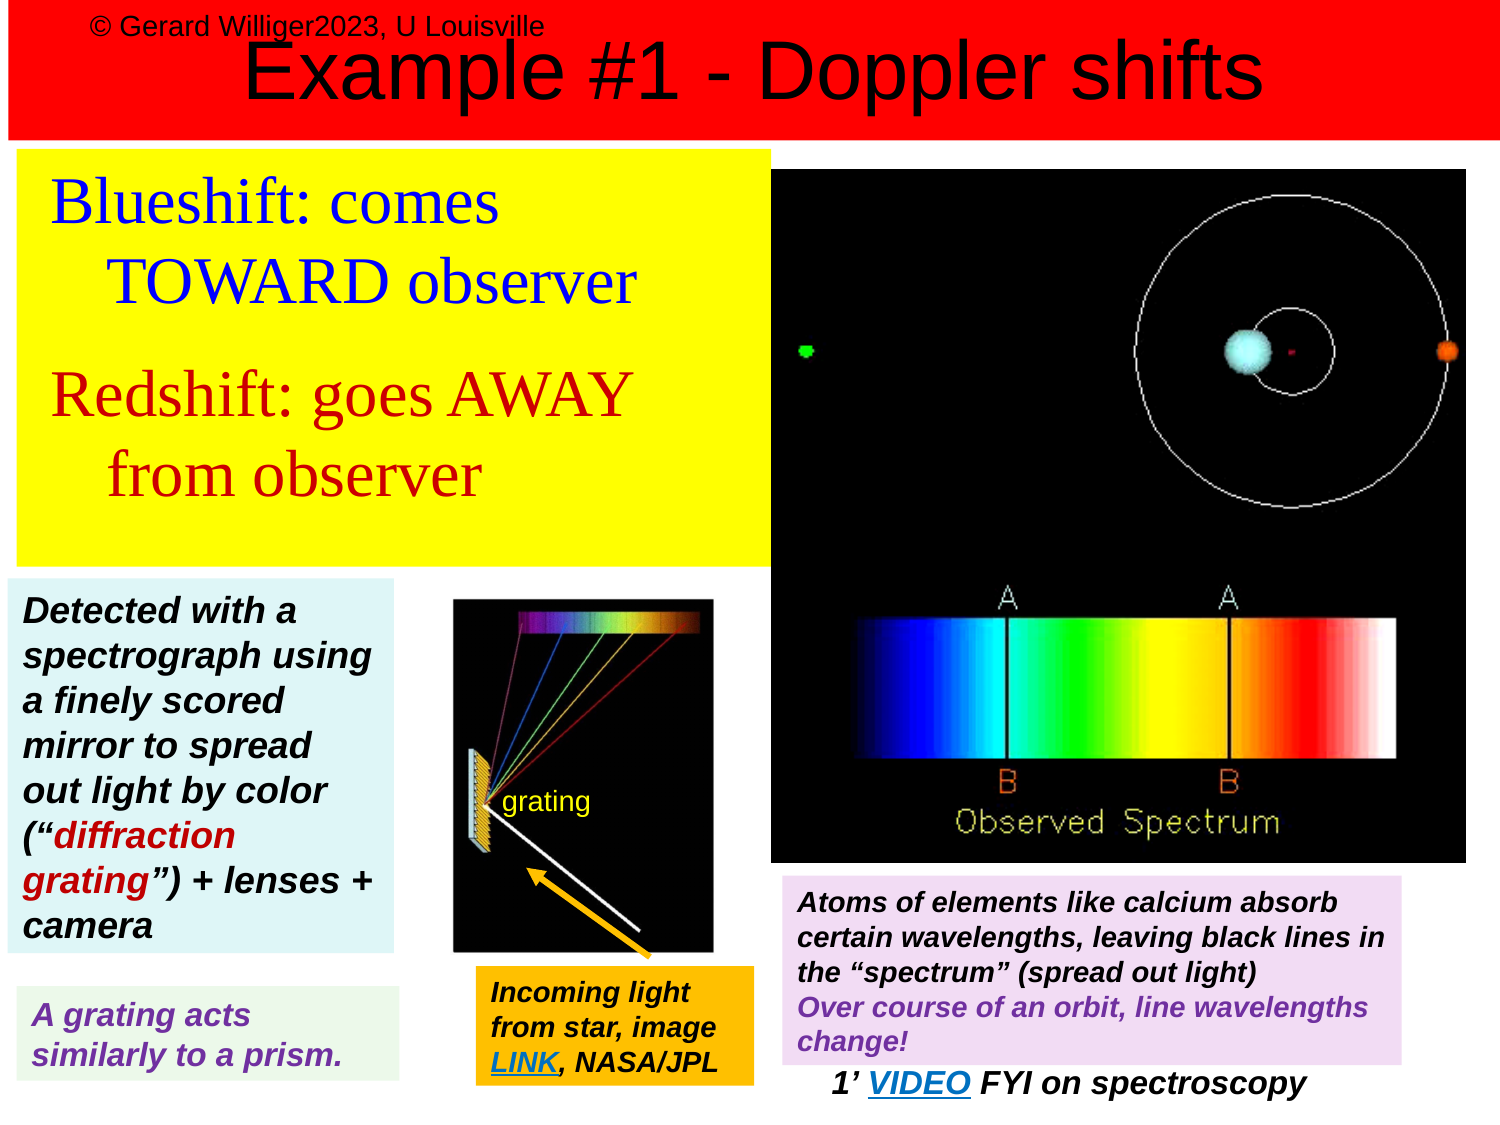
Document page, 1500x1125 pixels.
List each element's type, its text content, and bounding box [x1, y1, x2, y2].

text_box Atoms of elements like calcium absorb certain wavelengths, leaving black lines in the “spectrum” (spread out light) Over course of an orbit, line wavelengths change! [782, 875, 1402, 1066]
picture [403, 597, 762, 955]
text_box 1’ VIDEO FYI on spectroscopy [816, 1054, 1368, 1109]
text_box Detected with a spectrograph using a finely scored mirror to spread out light by color (“diffraction grating”) + lenses + camera [7, 578, 394, 954]
list Blueshift: comes TOWARD observer Redshift: goes AWAY from observer [16, 148, 772, 567]
text_box © Gerard Williger2023, U Louisville [75, 0, 587, 50]
text_box A grating acts similarly to a prism. [16, 986, 400, 1081]
title Example #1 - Doppler shifts [8, 0, 1500, 141]
text_box Incoming light from star, image LINK, NASA/JPL [475, 966, 755, 1086]
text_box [525, 867, 651, 958]
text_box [770, 167, 1467, 864]
